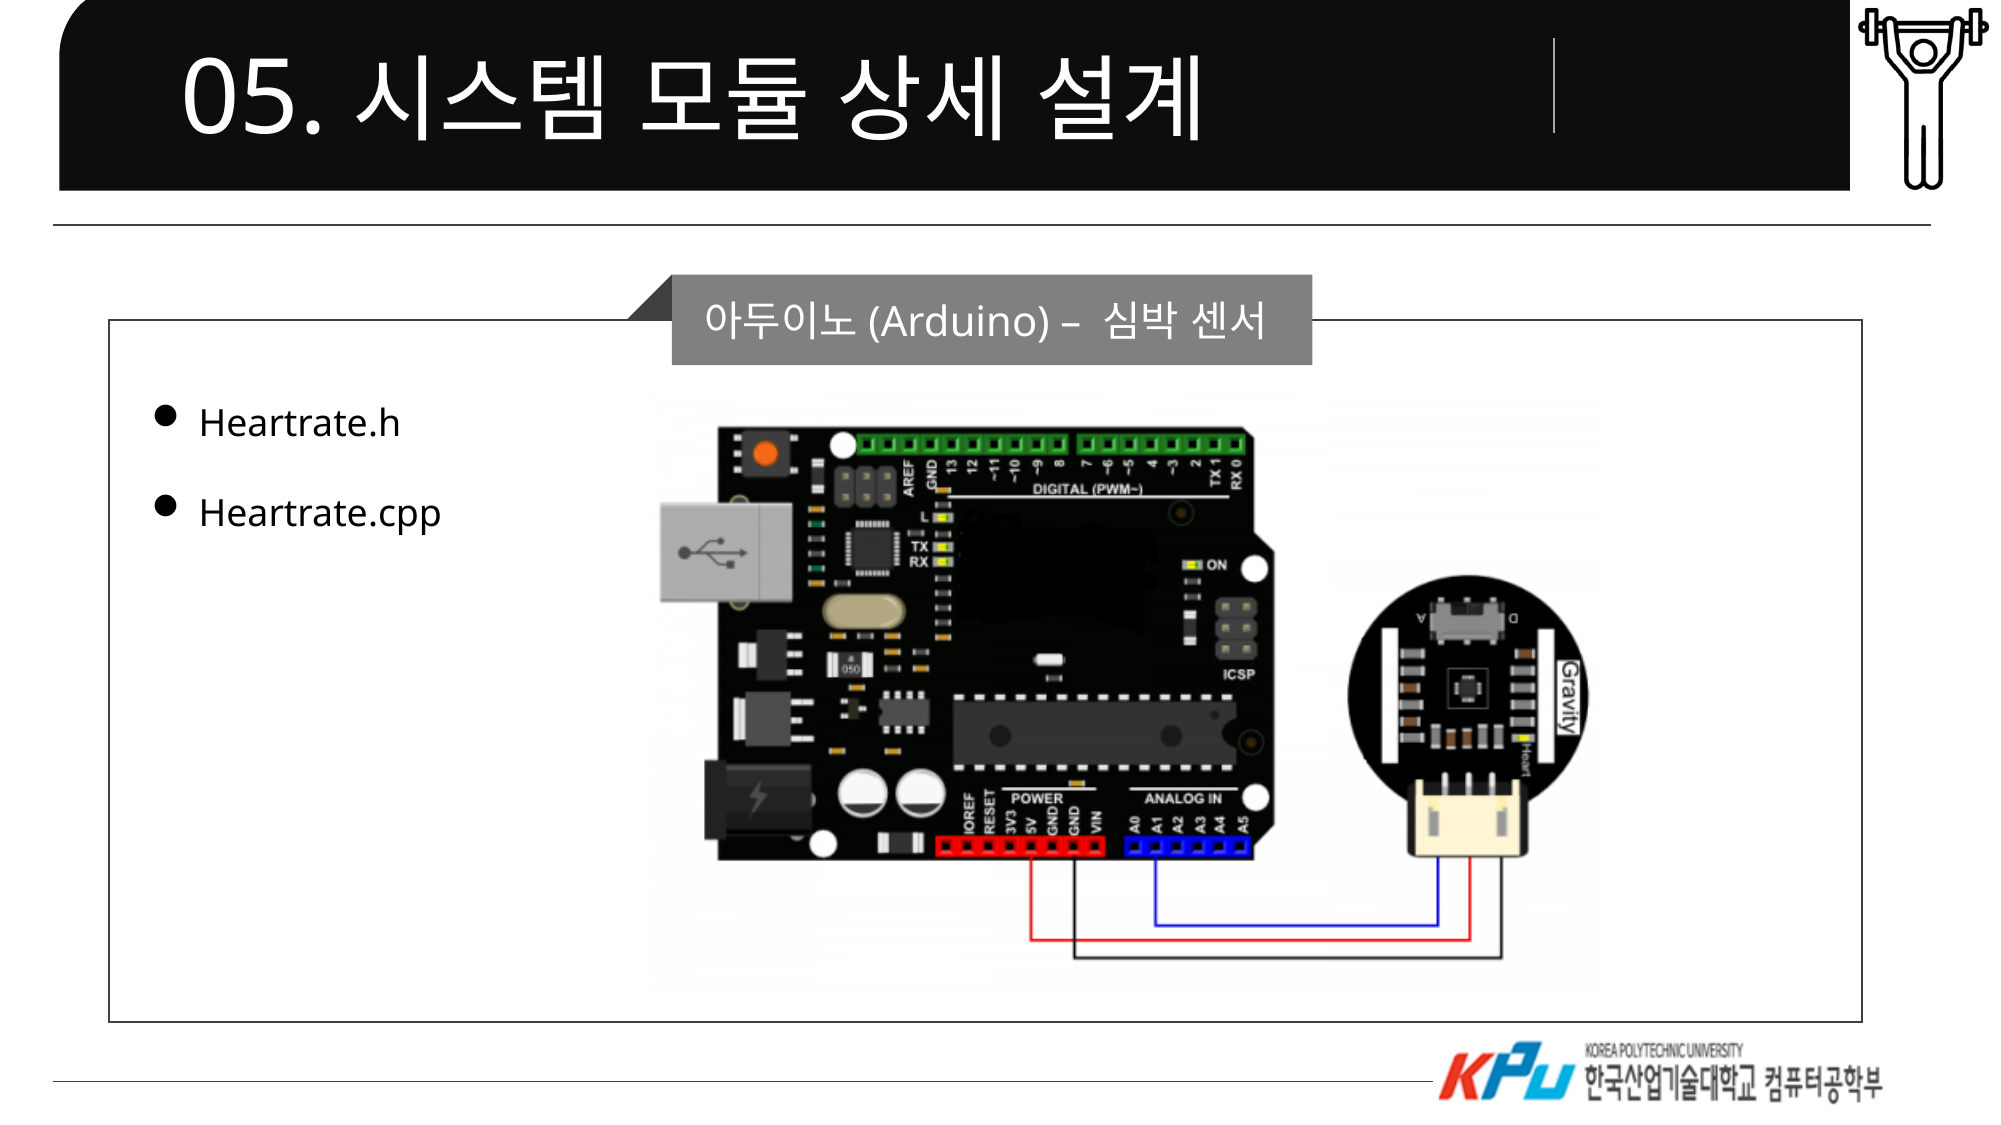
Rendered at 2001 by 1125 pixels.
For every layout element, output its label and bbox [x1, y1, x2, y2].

text_box [109, 274, 1863, 1022]
text_box [59, 0, 1850, 191]
picture [1850, 0, 1997, 197]
picture [649, 392, 1604, 995]
text_box [1433, 1039, 1888, 1113]
